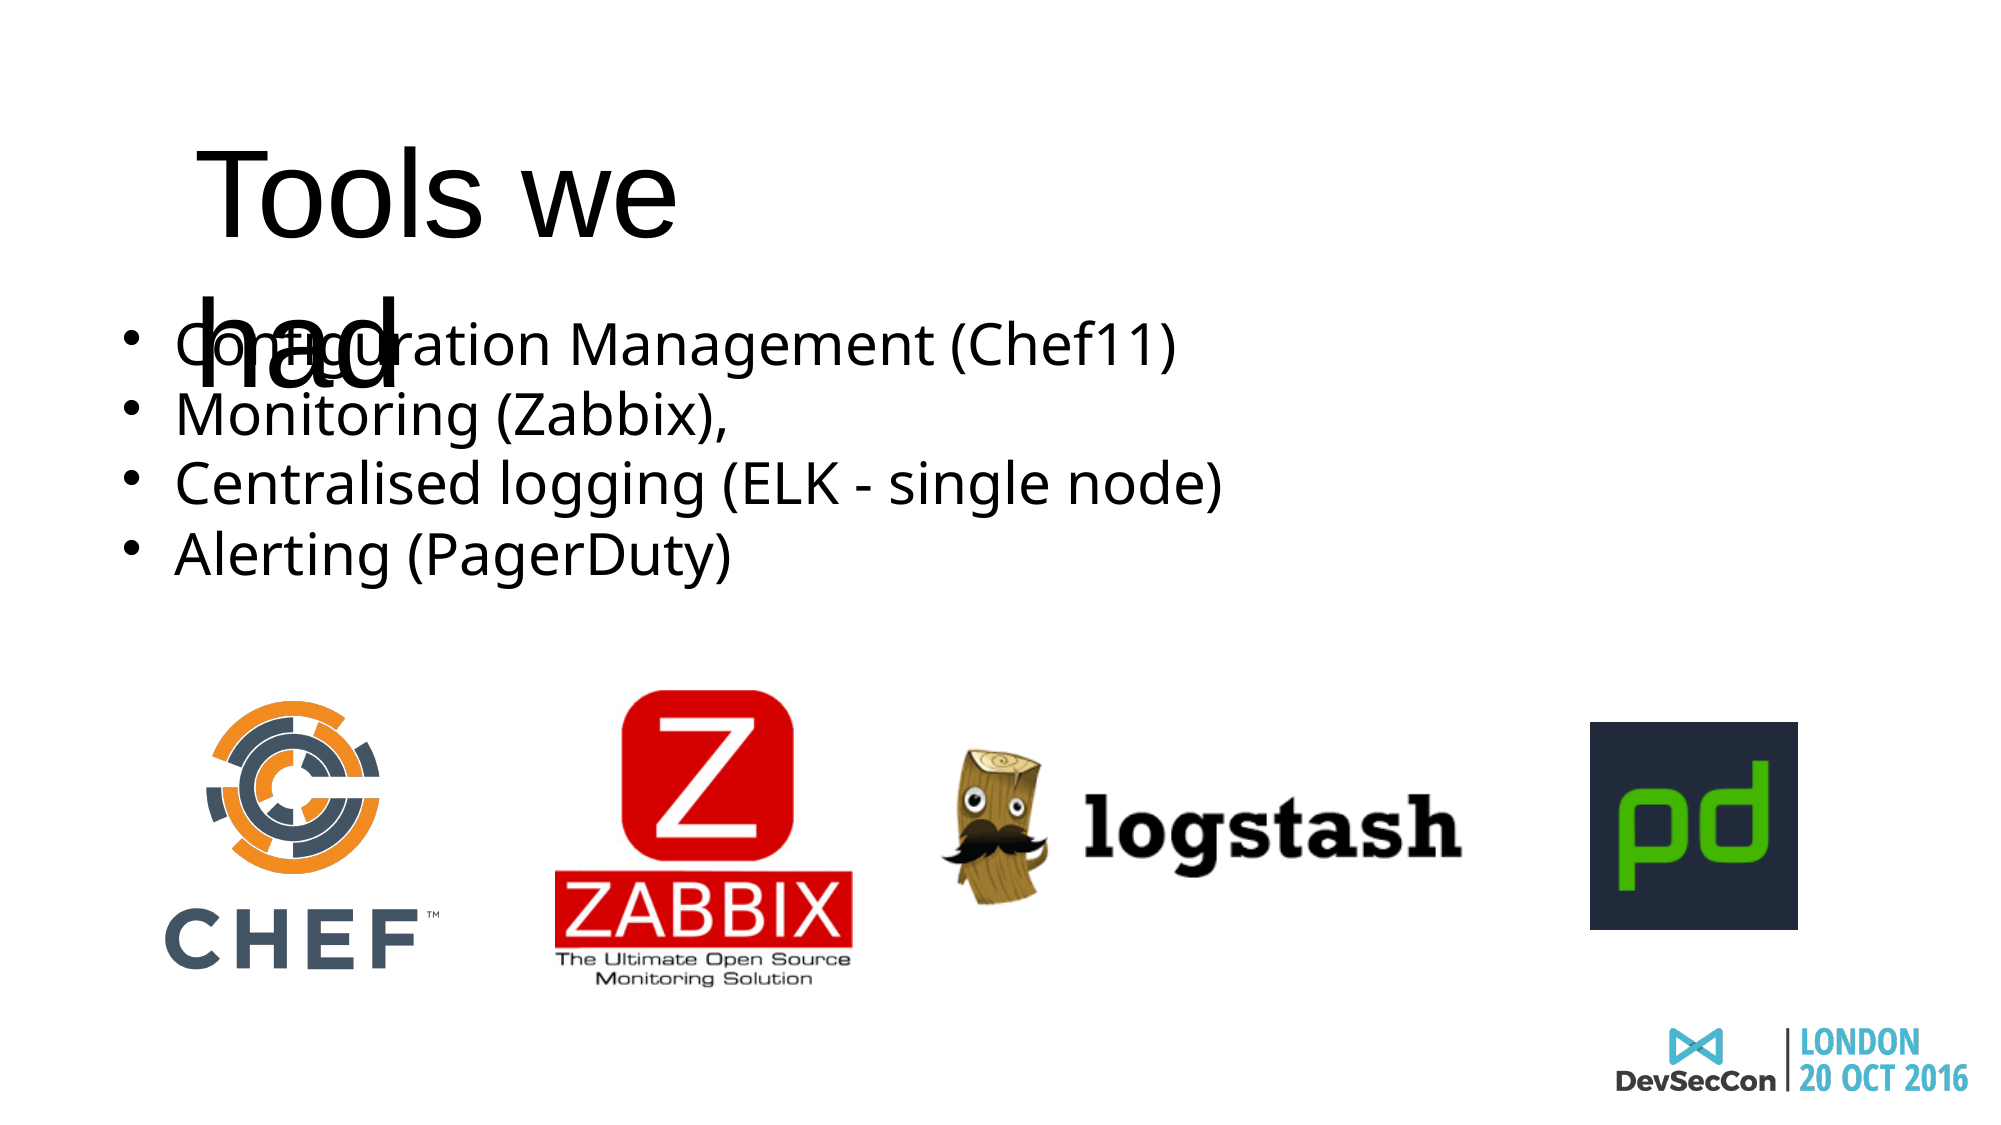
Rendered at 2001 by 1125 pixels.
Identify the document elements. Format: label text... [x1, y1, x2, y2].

picture [1609, 1014, 1985, 1105]
picture [554, 689, 853, 991]
picture [914, 719, 1486, 936]
picture [145, 666, 456, 1006]
text_box [89, 59, 1910, 278]
text_box Tools we had [180, 104, 939, 260]
picture [1589, 721, 1798, 931]
text_box Configuration Management (Chef11) Monitoring (Zabbix), Centralised logging (ELK - single node) Alerting (PagerDuty) [89, 299, 1910, 1014]
